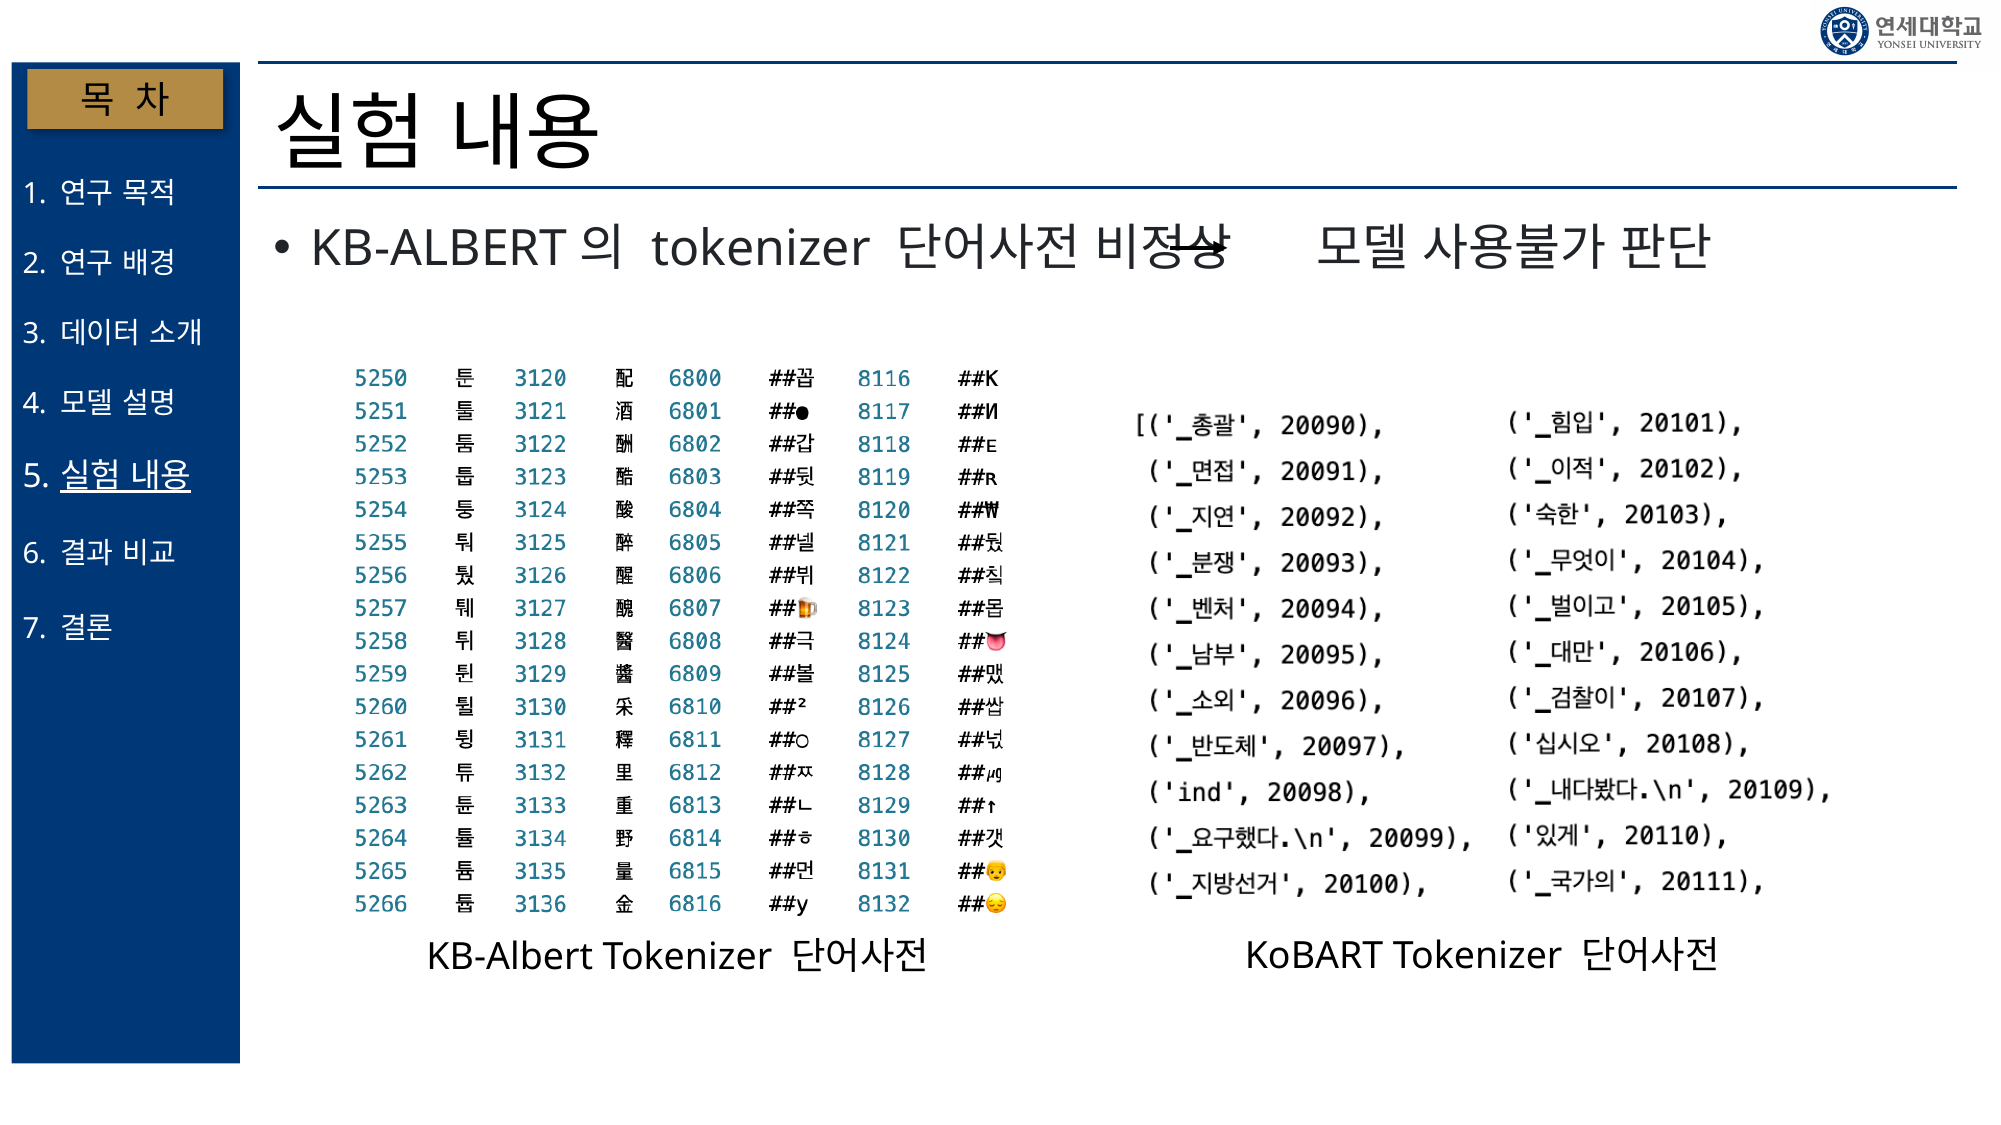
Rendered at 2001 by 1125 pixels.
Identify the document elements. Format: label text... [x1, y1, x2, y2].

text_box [1123, 403, 1866, 911]
text_box KoBART Tokenizer 단어사전 [1230, 923, 1735, 984]
picture [1810, 0, 2000, 71]
title 실험 내용 [258, 64, 1957, 189]
text_box KB-Albert Tokenizer 단어사전 [411, 924, 945, 985]
text_box 연구 목적 연구 배경 데이터 소개 모델 설명 실험 내용 결과 비교 결론 [8, 167, 219, 652]
text_box 목 차 [27, 69, 224, 129]
list KB-ALBERT의 tokenizer 단어사전 비정상 모델 사용불가 판단 [258, 215, 1957, 1103]
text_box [348, 358, 1033, 922]
